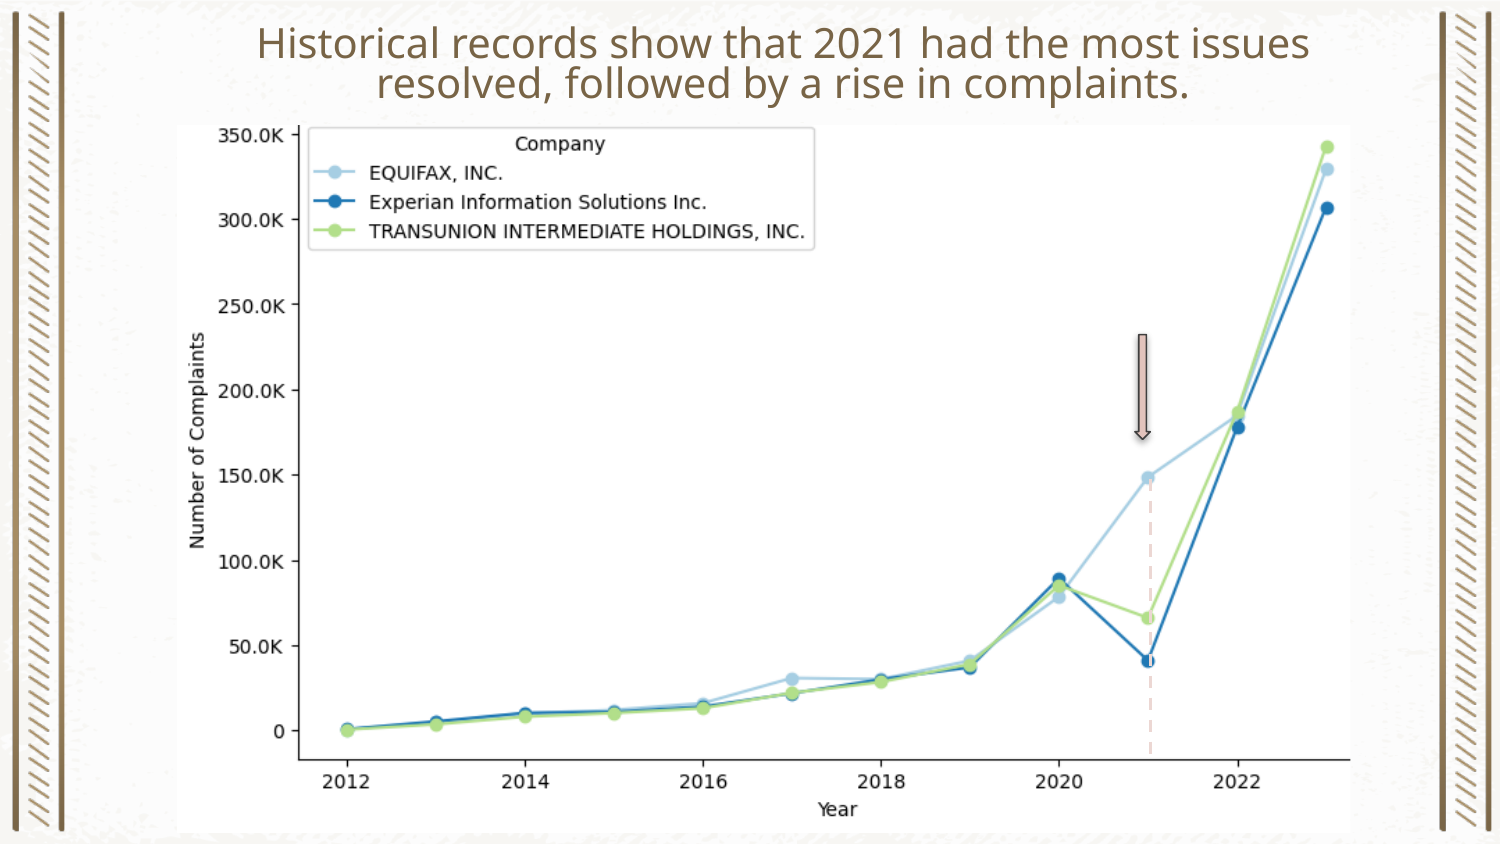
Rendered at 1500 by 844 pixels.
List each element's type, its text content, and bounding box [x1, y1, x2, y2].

picture [1409, 11, 1492, 833]
picture [176, 124, 1351, 833]
text_box Historical records show that 2021 had the most issues resolved, followed by a rise in complaints. [159, 11, 1407, 107]
picture [0, 11, 65, 833]
